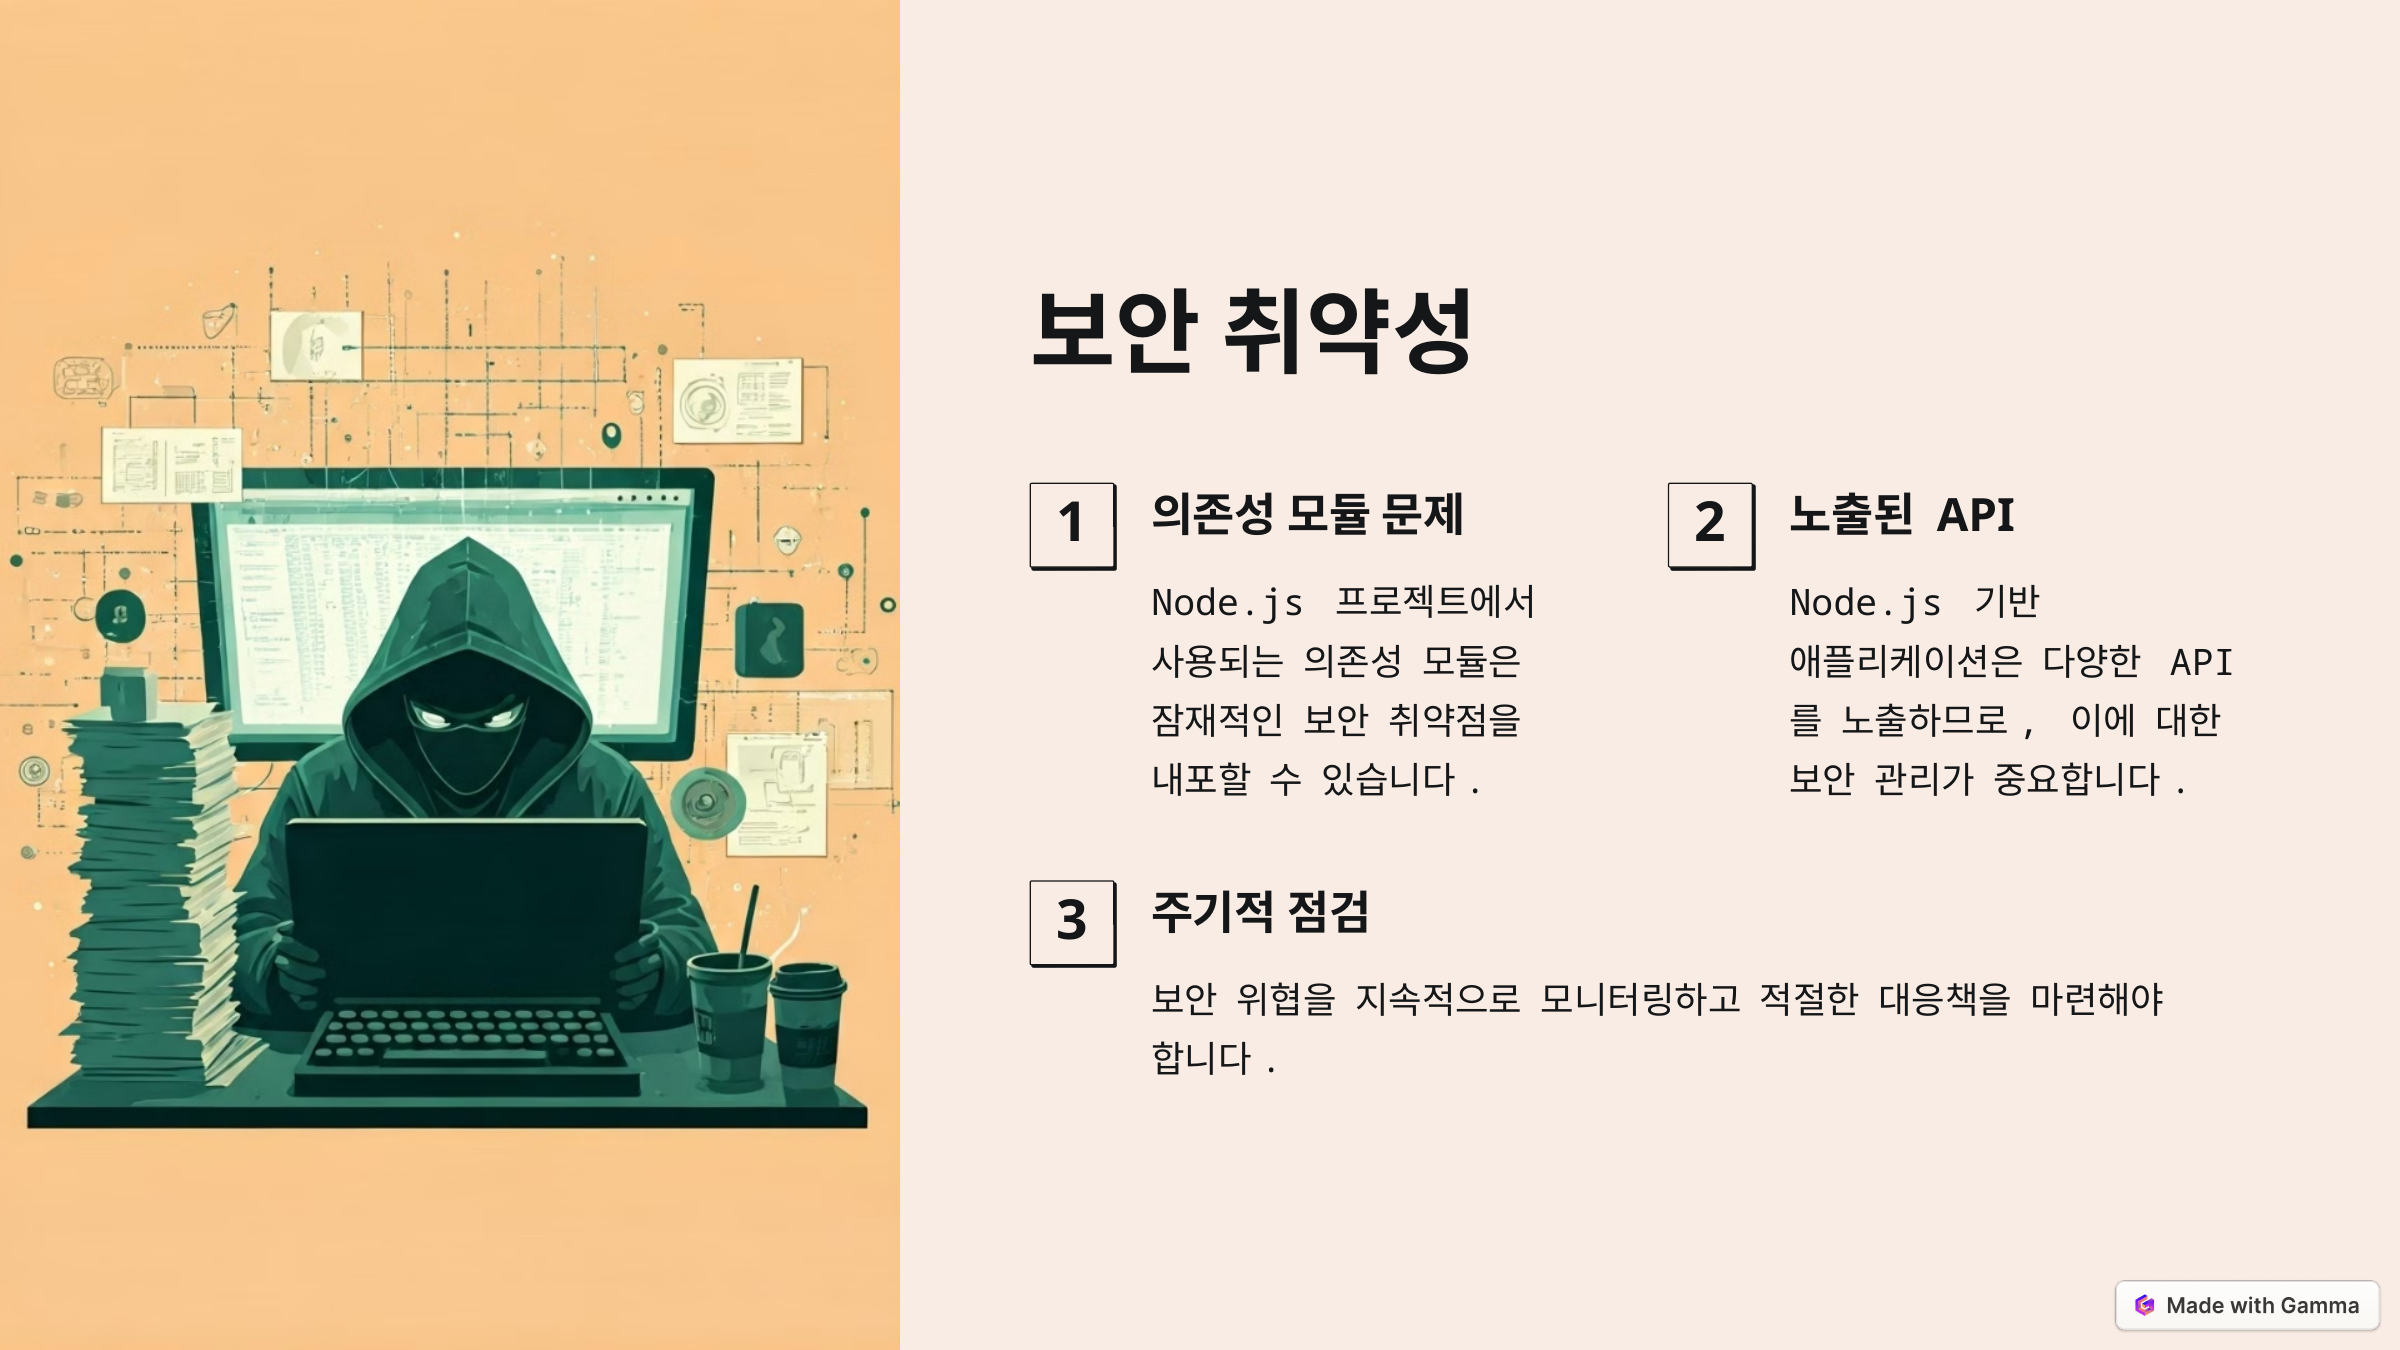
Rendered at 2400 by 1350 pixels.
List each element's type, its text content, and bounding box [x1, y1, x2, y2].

text_box [1030, 483, 1114, 568]
text_box 노출된 API [1789, 483, 2255, 542]
text_box Node.js 프로젝트에서 사용되는 의존성 모듈은 잠재적인 보안 취약점을 내포할 수 있습니다. [1151, 563, 1632, 802]
picture [0, 0, 900, 1350]
text_box [1030, 880, 1114, 965]
text_box 주기적 점검 [1151, 880, 1617, 940]
text_box 보안 위협을 지속적으로 모니터링하고 적절한 대응책을 마련해야 합니다. [1151, 961, 2270, 1081]
text_box 3 [1054, 894, 1090, 951]
text_box Node.js 기반 애플리케이션은 다양한 API를 노출하므로, 이에 대한 보안 관리가 중요합니다. [1789, 563, 2270, 802]
text_box 보안 취약성 [1030, 269, 1961, 386]
text_box [1668, 483, 1753, 568]
text_box 1 [1060, 497, 1084, 554]
picture [2106, 1271, 2389, 1339]
text_box 2 [1693, 497, 1728, 554]
text_box 의존성 모듈 문제 [1151, 483, 1617, 542]
